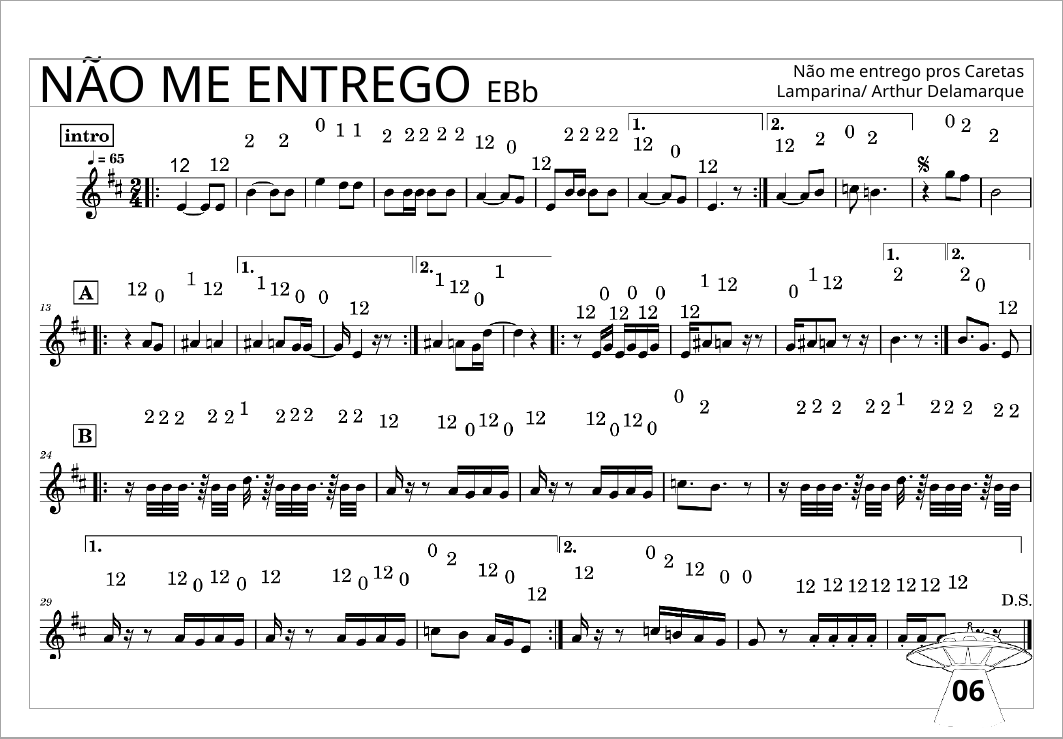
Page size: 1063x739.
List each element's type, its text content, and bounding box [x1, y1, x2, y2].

text_box [0, 668, 881, 739]
text_box NÃO ME ENTREGO EBb [23, 45, 892, 107]
text_box [0, 0, 1063, 107]
picture [0, 108, 1063, 739]
text_box [27, 57, 1035, 107]
text_box [27, 668, 881, 711]
text_box Não me entrego pros Caretas Lamparina/ Arthur Delamarque [543, 53, 1040, 107]
text_box [1055, 668, 1063, 739]
